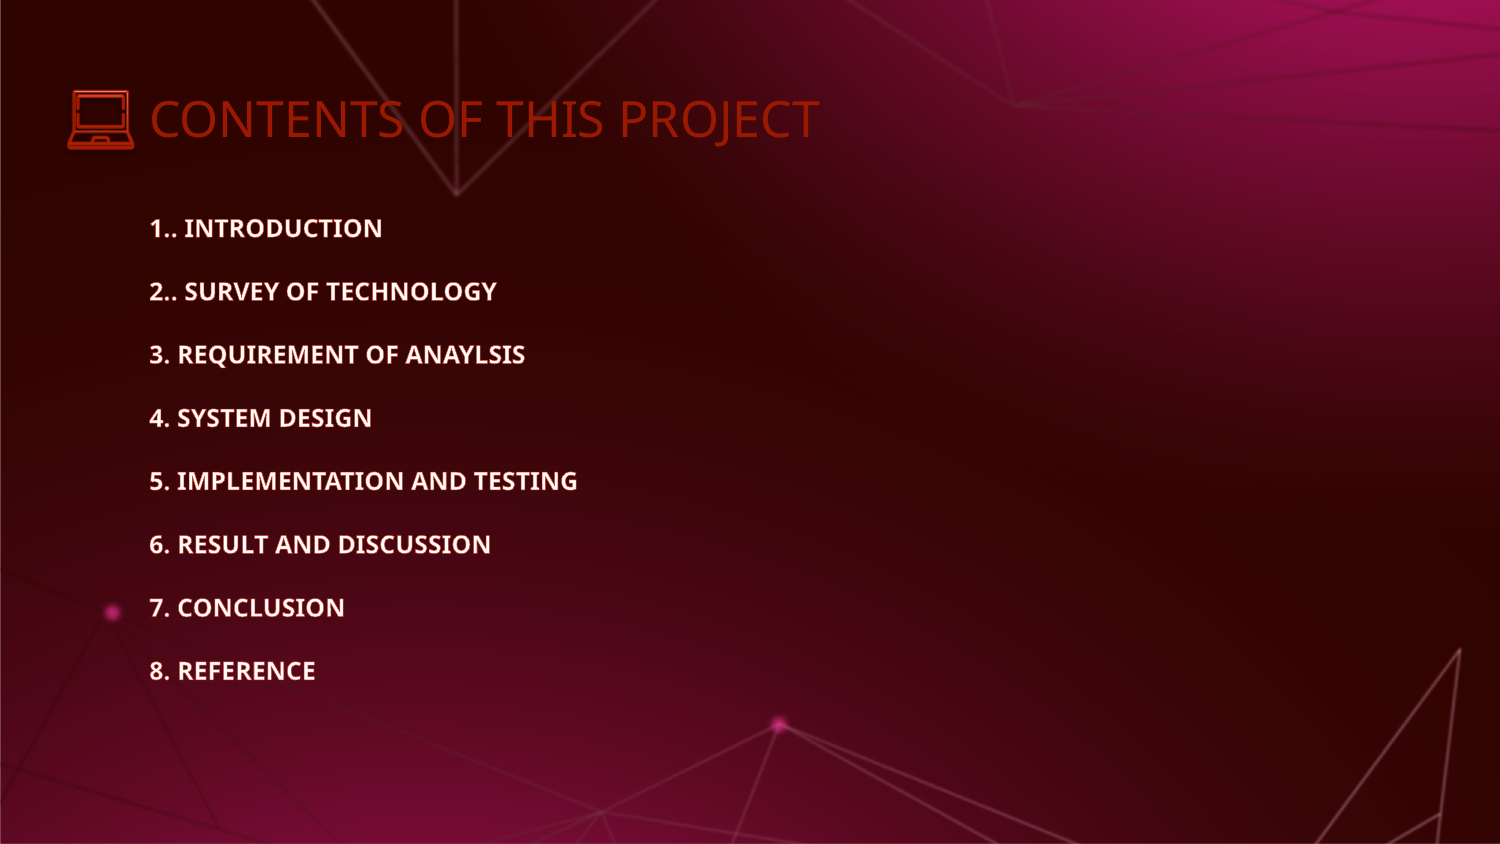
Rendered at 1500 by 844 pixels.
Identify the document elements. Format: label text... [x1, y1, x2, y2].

picture [0, 0, 1500, 844]
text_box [67, 90, 134, 150]
list 1.. INTRODUCTION 2.. SURVEY OF TECHNOLOGY 3. REQUIREMENT OF ANAYLSIS 4. SYSTEM DESIGN 5. IMPLEMENTATION AND TESTING 6. RESULT AND DISCUSSION 7. CONCLUSION 8. REFERENCE [134, 197, 1294, 691]
title CONTENTS OF THIS PROJECT [134, 72, 1210, 197]
